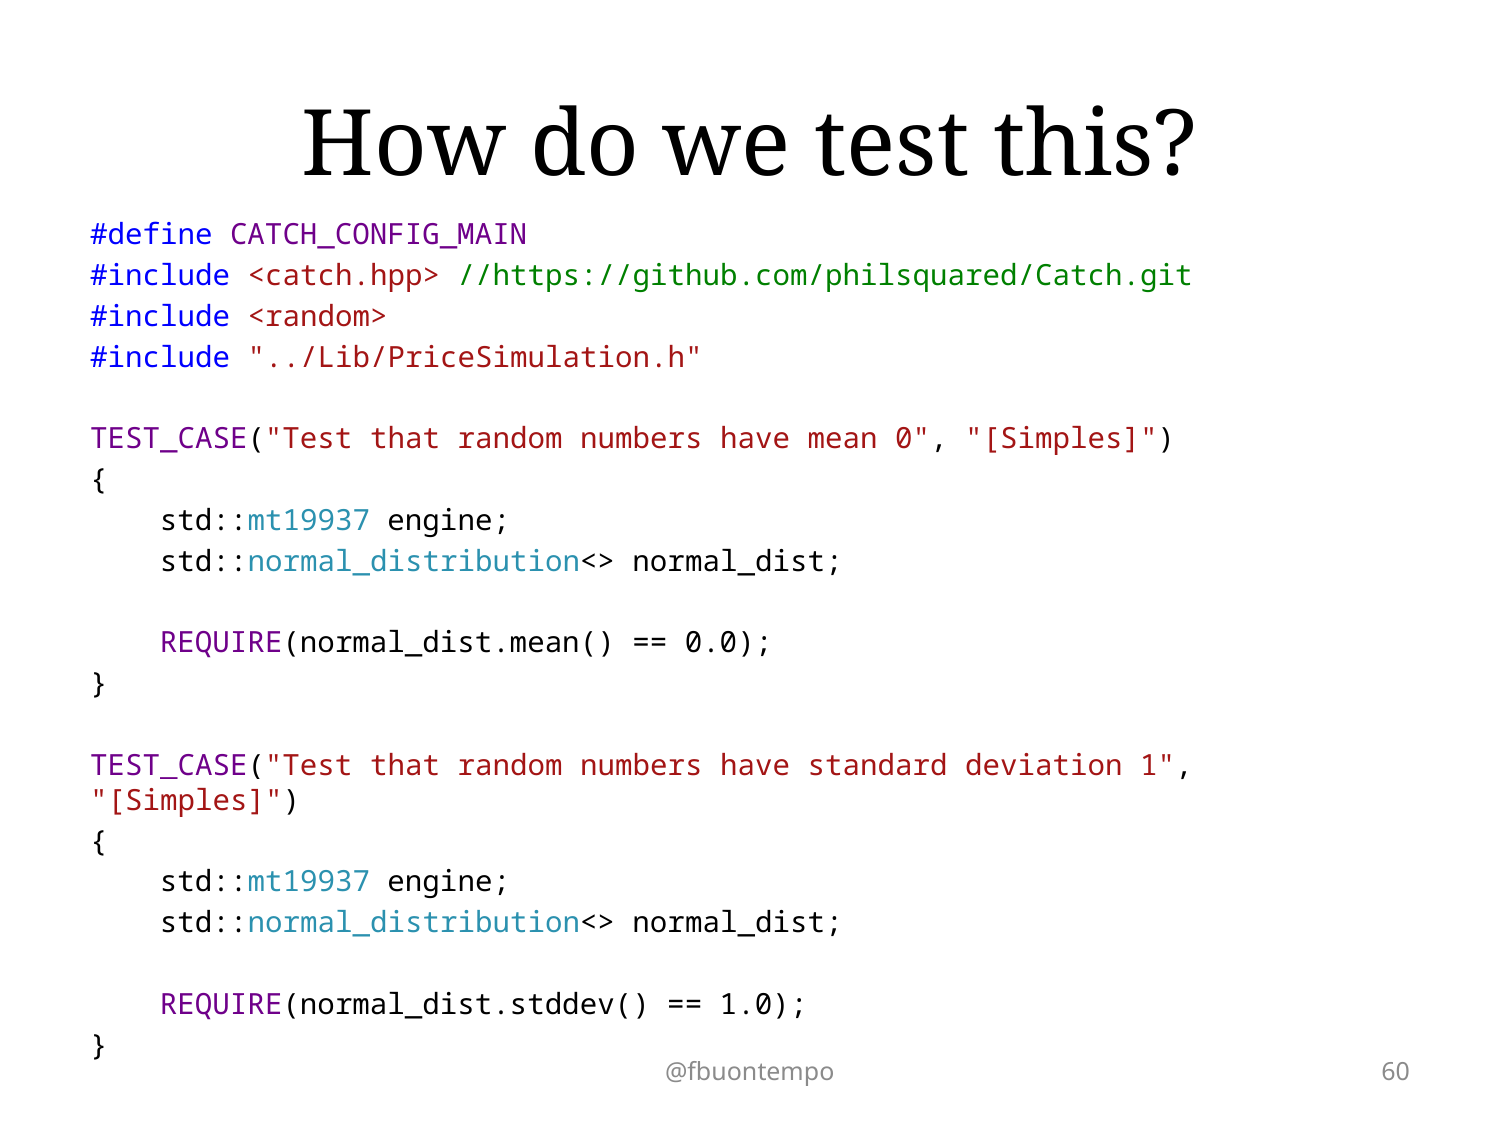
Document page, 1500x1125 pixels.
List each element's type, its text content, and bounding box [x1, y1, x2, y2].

list #define CATCH_CONFIG_MAIN #include <catch.hpp> //https://github.com/philsquared/Catch.git #include <random> #include "../Lib/PriceSimulation.h" TEST_CASE("Test that random numbers have mean 0", "[Simples]") { std::mt19937 engine; std::normal_distribution<> normal_dist; REQUIRE(normal_dist.mean() == 0.0); } TEST_CASE("Test that random numbers have standard deviation 1", "[Simples]") { std::mt19937 engine; std::normal_distribution<> normal_dist; REQUIRE(normal_dist.stddev() == 1.0); } [75, 208, 1425, 1083]
title How do we test this? [75, 45, 1425, 208]
footer @fbuontempo [512, 1042, 988, 1103]
slide_number 60 [1074, 1042, 1425, 1103]
